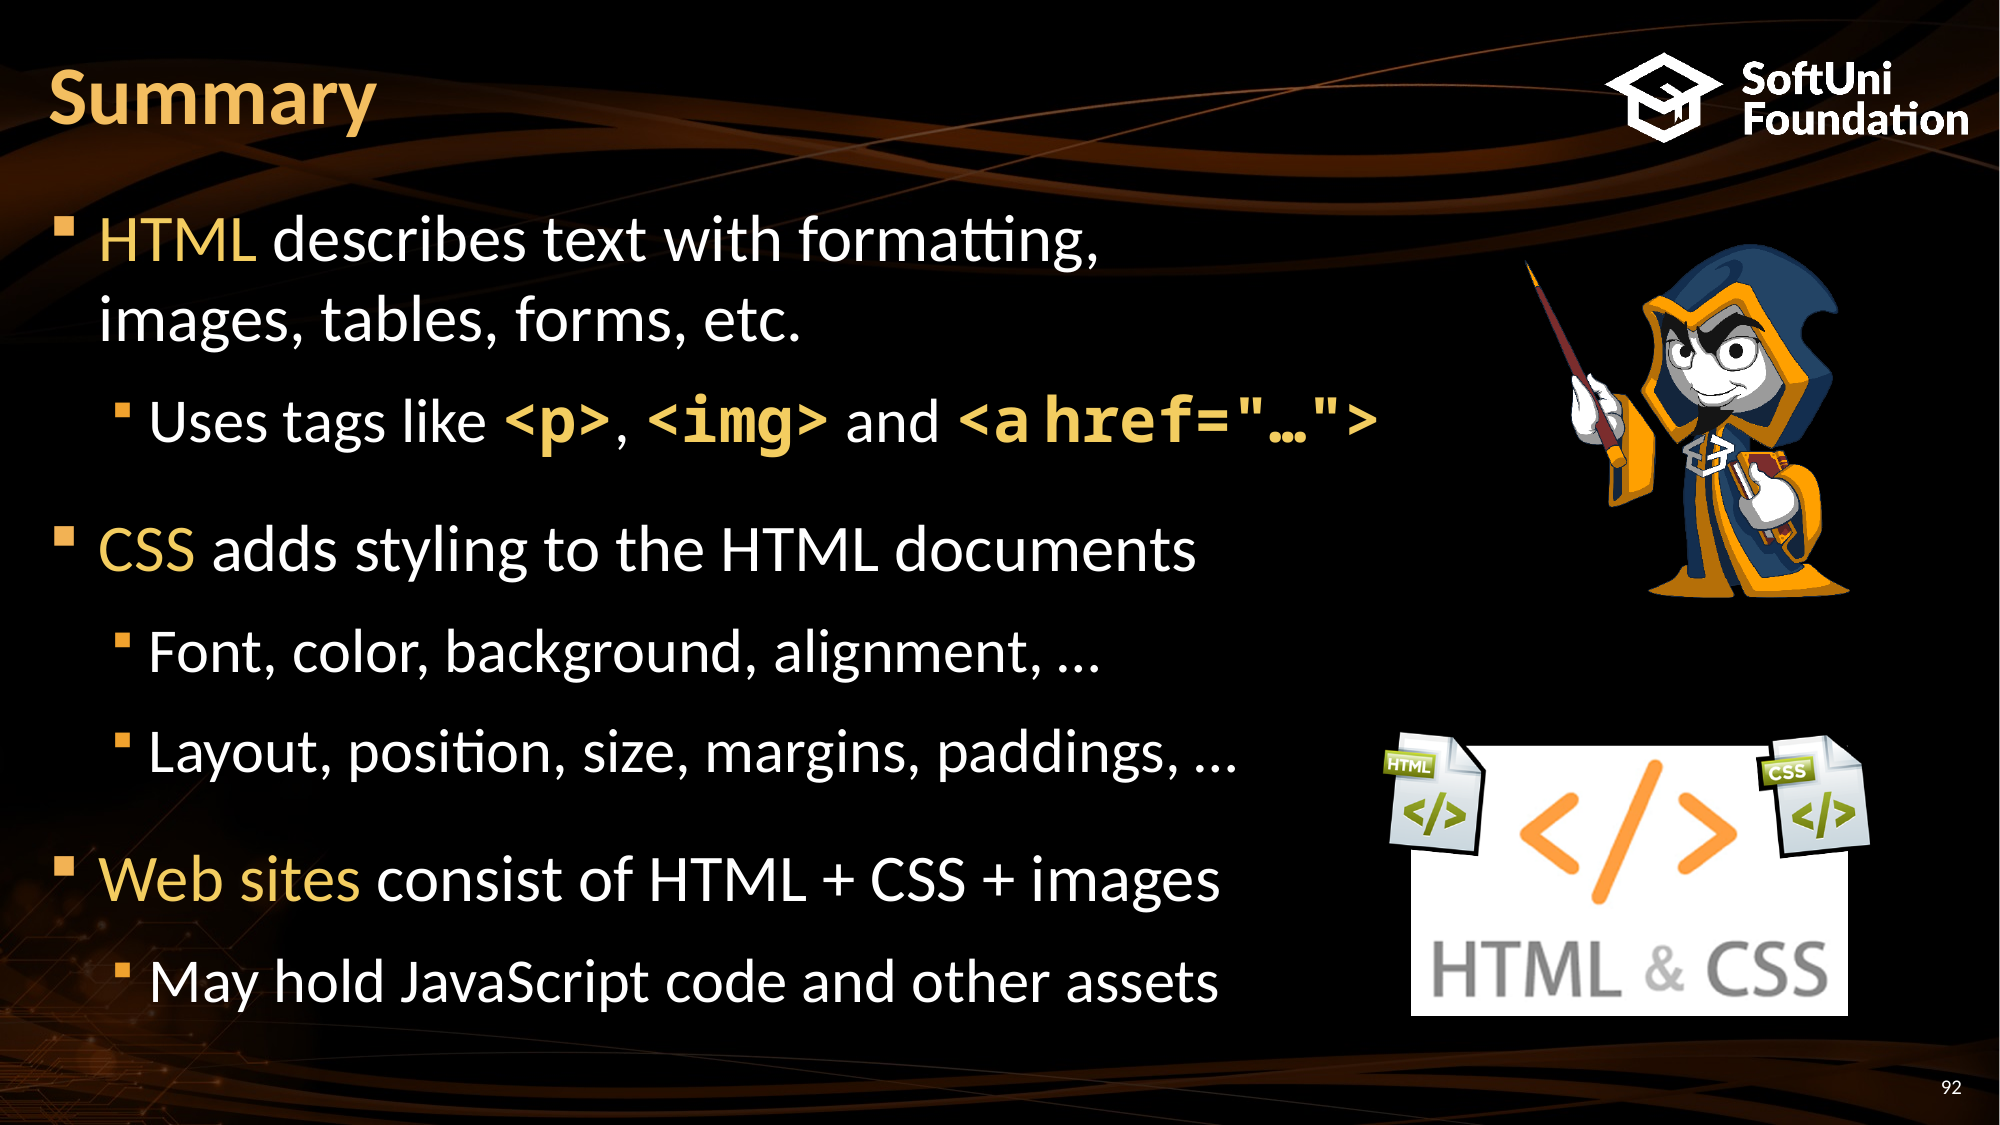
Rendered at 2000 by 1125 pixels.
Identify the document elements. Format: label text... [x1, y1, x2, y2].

title Summary [30, 6, 1602, 189]
picture [0, 0, 2000, 1125]
list HTML describes text with formatting, images, tables, forms, etc. Uses tags like <p>, <img> and <a href="…"> CSS adds styling to the HTML documents Font, color, background, alignment, … Layout, position, size, margins, paddings, … Web sites consist of HTML + CSS + images May hold JavaScript code and other assets [31, 188, 1968, 1103]
